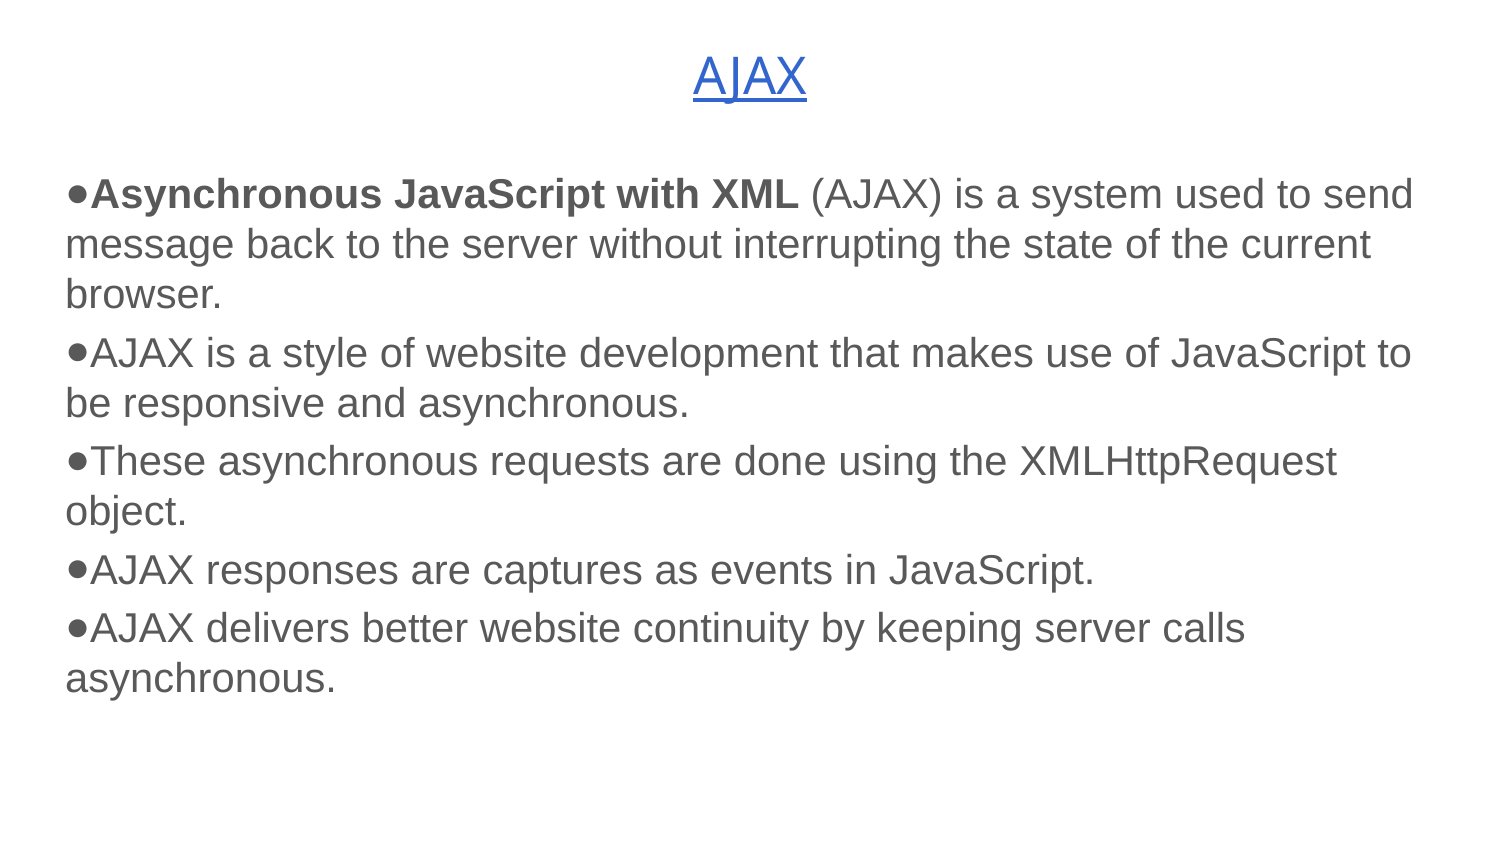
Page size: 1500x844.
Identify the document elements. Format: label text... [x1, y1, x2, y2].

title AJAX [0, 37, 1500, 110]
subtitle Asynchronous JavaScript with XML (AJAX) is a system used to send message back to the server without interrupting the state of the current browser. AJAX is a style of website development that makes use of JavaScript to be responsive and asynchronous. These asynchronous requests are done using the XMLHttpRequest object. AJAX responses are captures as events in JavaScript. AJAX delivers better website continuity by keeping server calls asynchronous. [50, 159, 1438, 772]
